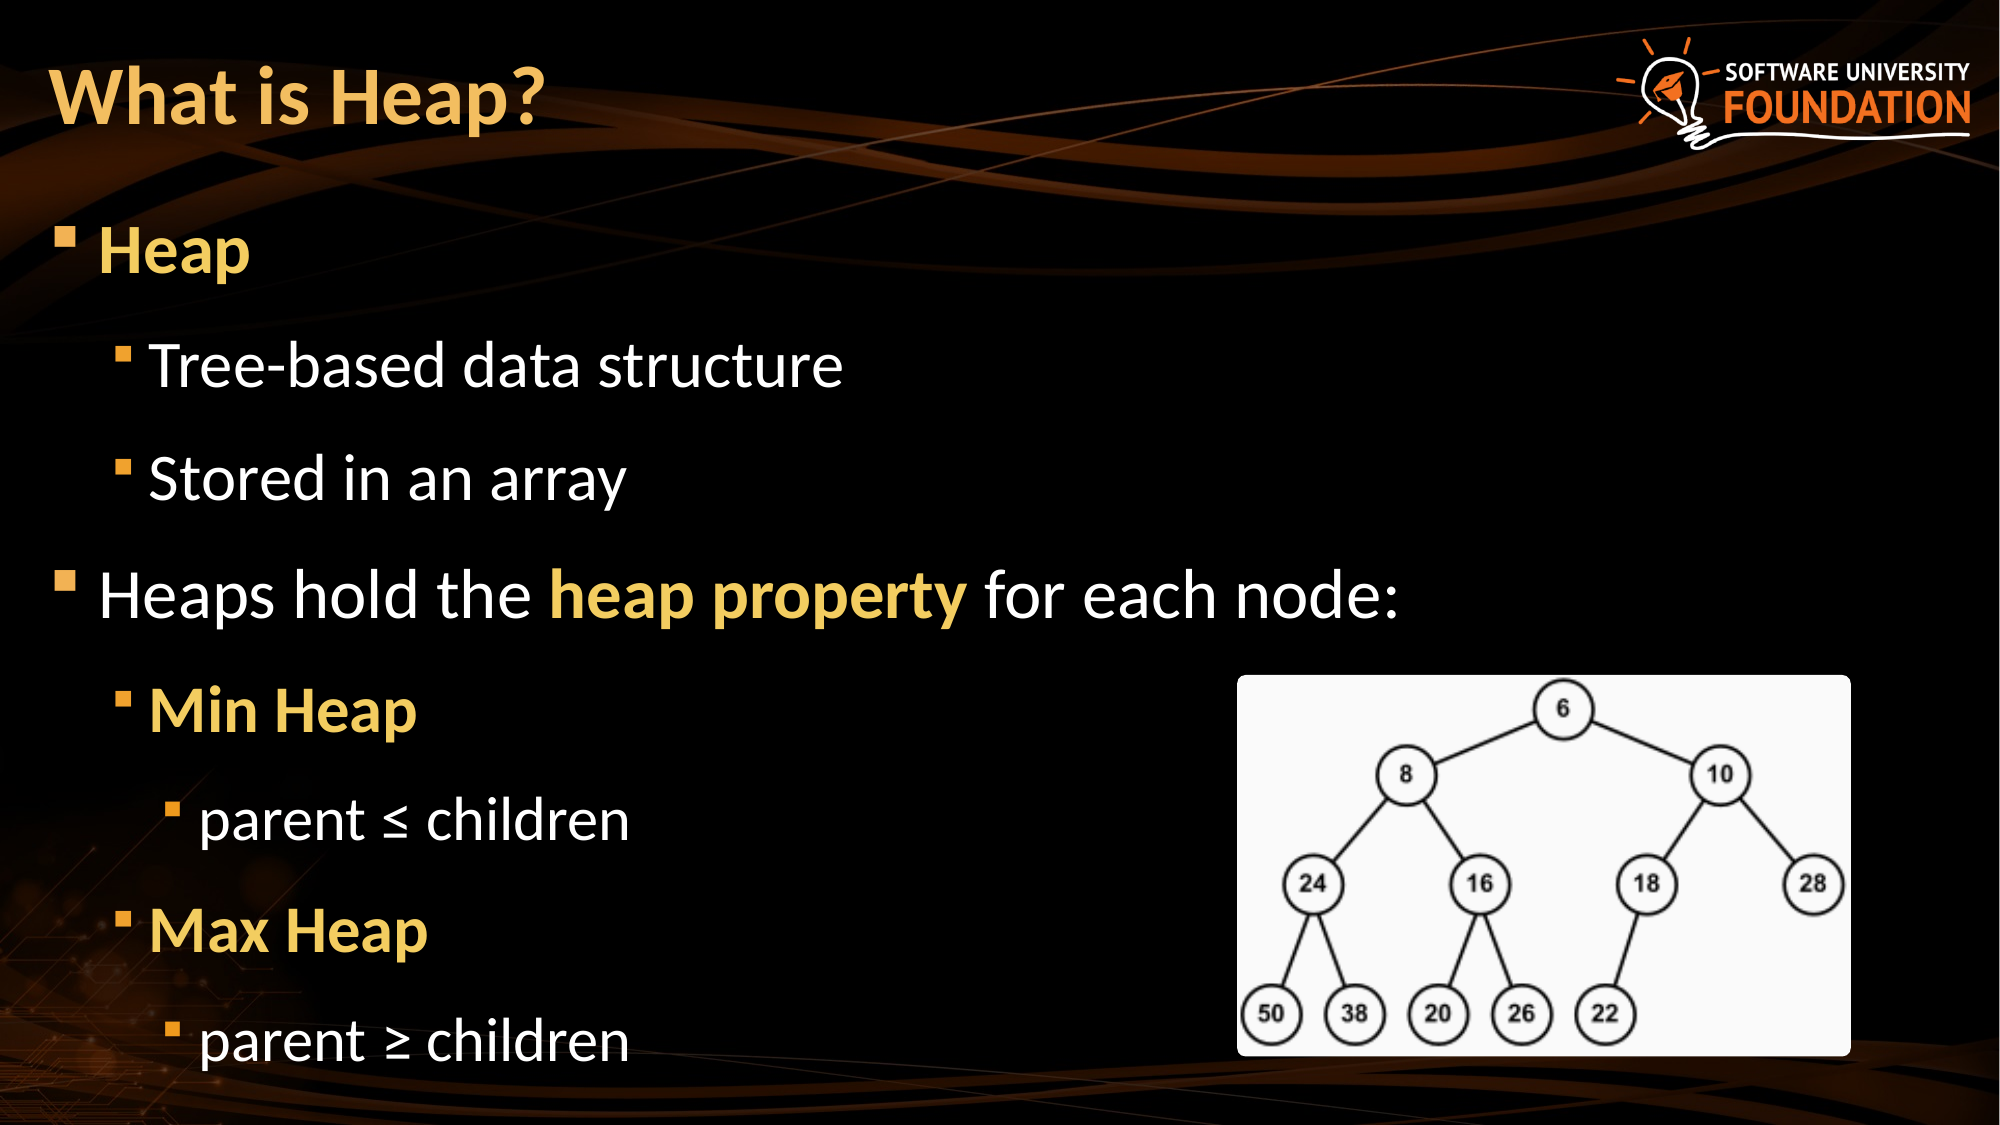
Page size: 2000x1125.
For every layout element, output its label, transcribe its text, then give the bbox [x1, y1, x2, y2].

title What is Heap? [30, 6, 1602, 189]
list Heap Tree-based data structure Stored in an array Heaps hold the heap property for each node: Min Heap parent ≤ children Max Heap parent ≥ children [31, 188, 1968, 1103]
picture [0, 0, 2000, 1125]
